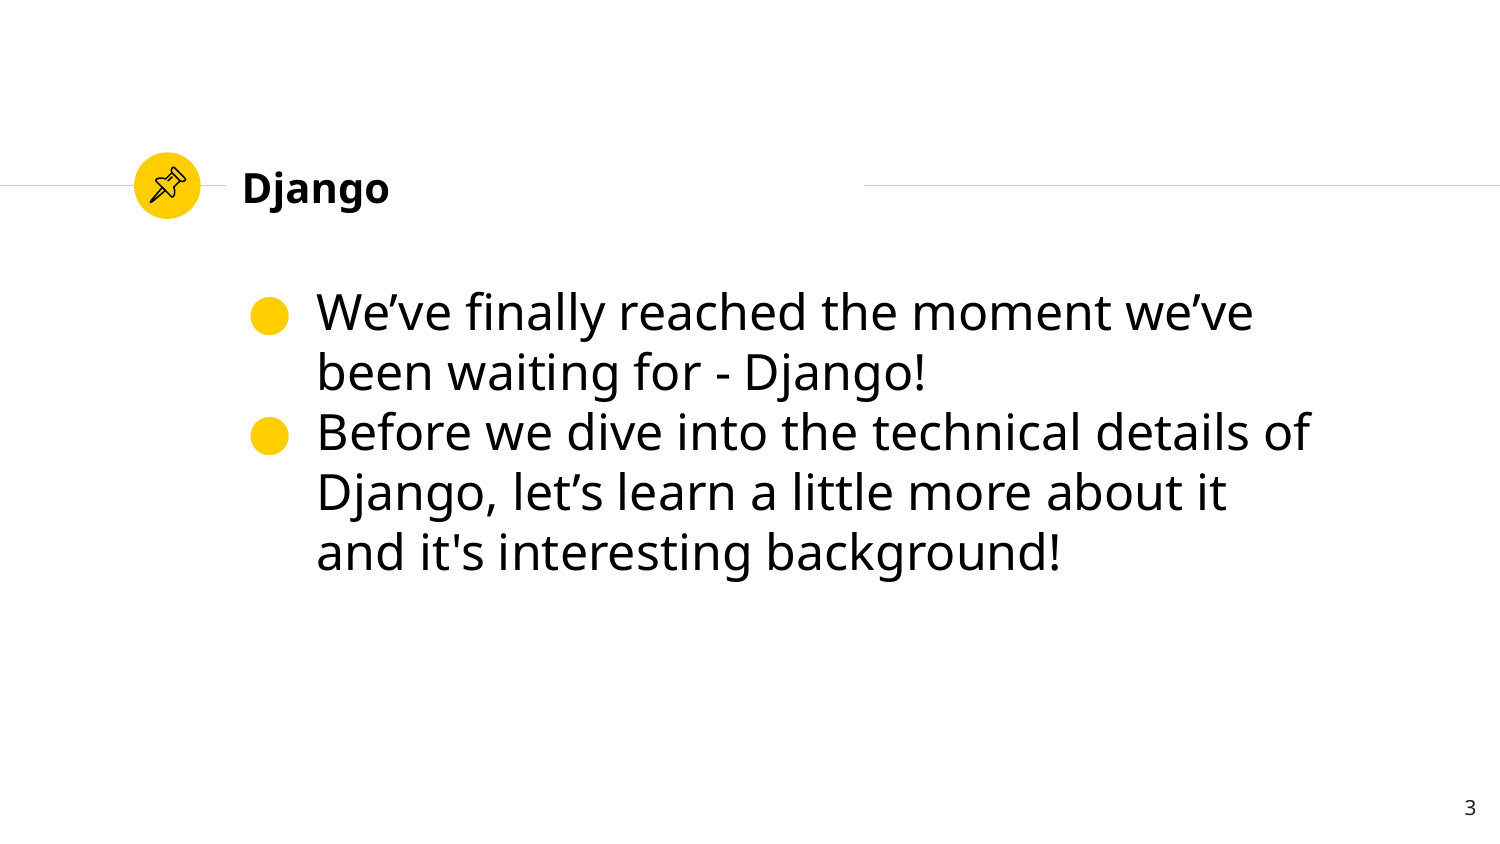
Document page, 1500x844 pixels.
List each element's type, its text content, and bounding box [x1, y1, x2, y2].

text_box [150, 166, 186, 203]
title Django [226, 151, 863, 223]
list We’ve finally reached the moment we’ve been waiting for - Django! Before we dive into the technical details of Django, let’s learn a little more about it and it's interesting background! [226, 265, 1344, 776]
slide_number 3 [1401, 779, 1492, 844]
